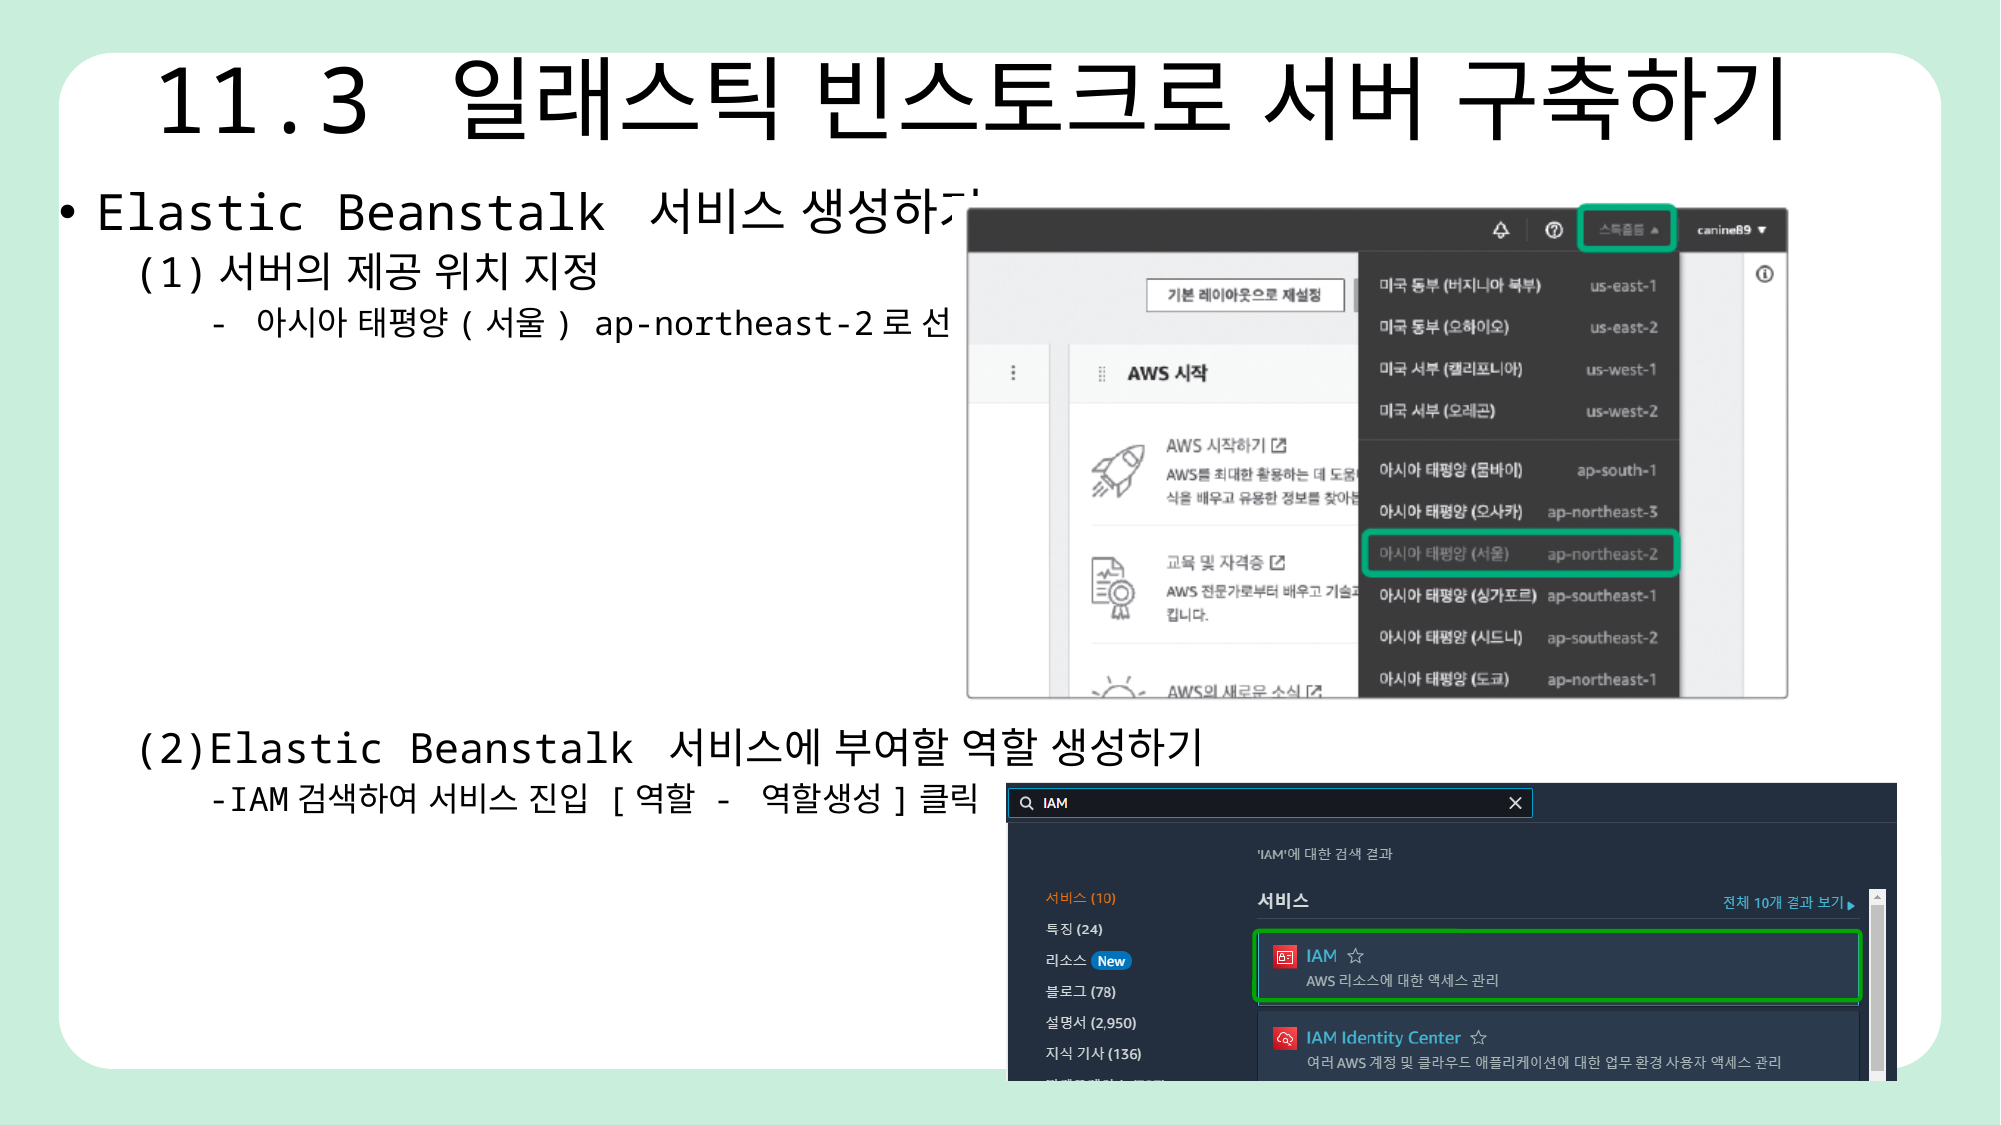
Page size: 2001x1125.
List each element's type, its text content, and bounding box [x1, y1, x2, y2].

list Elastic Beanstalk 서비스 생성하기 (1)서버의 제공 위치 지정 - 아시아 태평양(서울) ap-northeast-2로 선택 (2)Elastic Beanstalk 서비스에 부여할 역할 생성하기 -IAM검색하여 서비스 진입 [역할 - 역할생성]클릭 [43, 179, 1855, 1125]
picture [952, 196, 1821, 709]
picture [1006, 781, 1897, 1081]
title 11.3 일래스틱 빈스토크로 서버 구축하기 [137, 47, 1863, 161]
